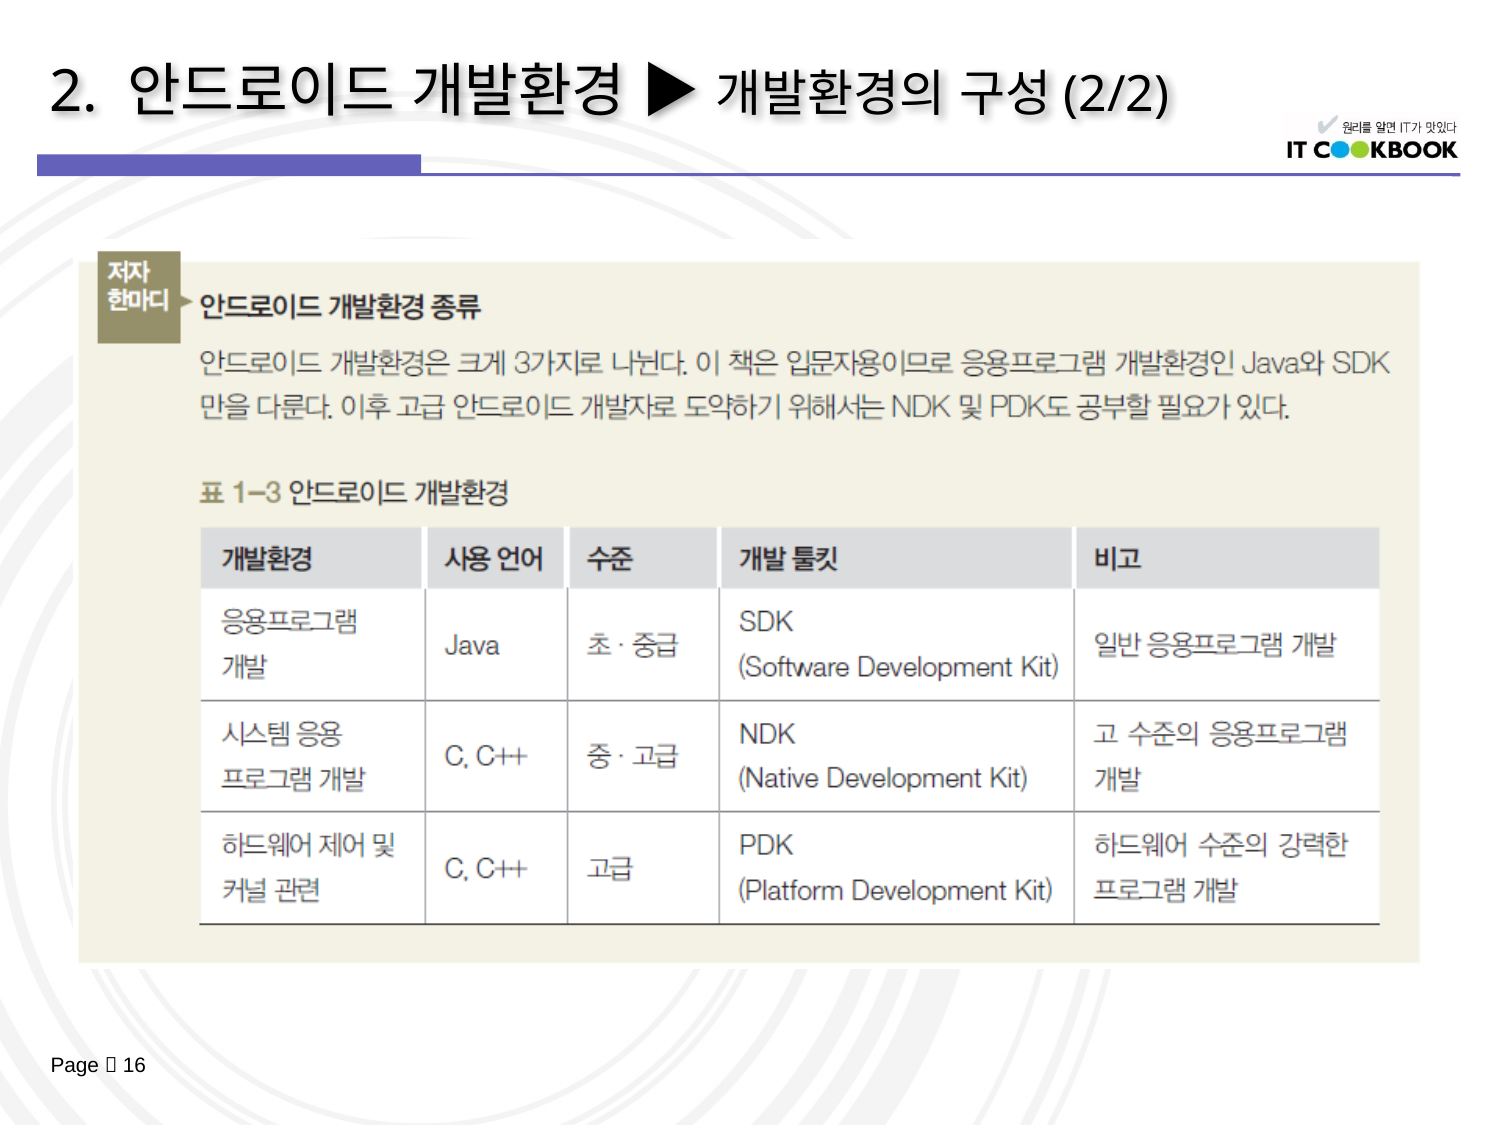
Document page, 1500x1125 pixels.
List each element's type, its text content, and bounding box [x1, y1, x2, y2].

title 2. 안드로이드 개발환경 ▶ 개발환경의 구성(2/2) [48, 53, 1448, 161]
picture [0, 35, 1500, 1125]
